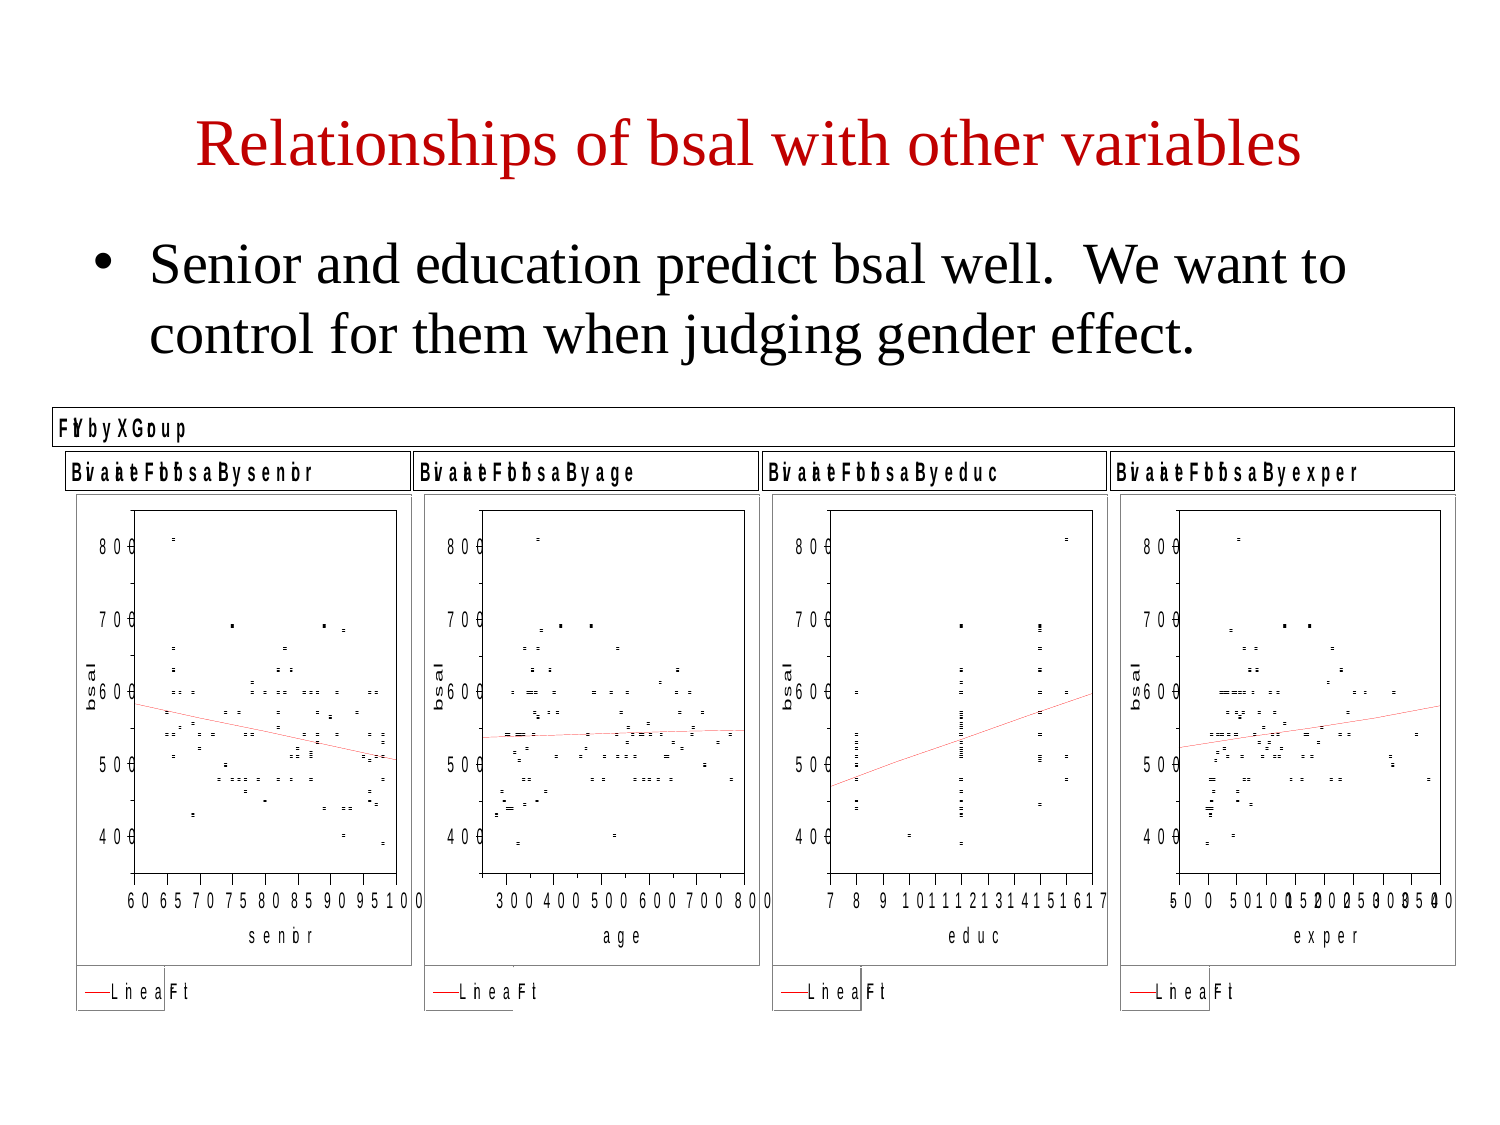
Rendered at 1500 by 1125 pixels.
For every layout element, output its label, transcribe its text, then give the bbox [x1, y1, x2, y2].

list Senior and education predict bsal well. We want to control for them when judging gender effect. [78, 217, 1429, 403]
picture [49, 405, 1457, 1054]
title Relationships of bsal with other variables [75, 45, 1425, 233]
